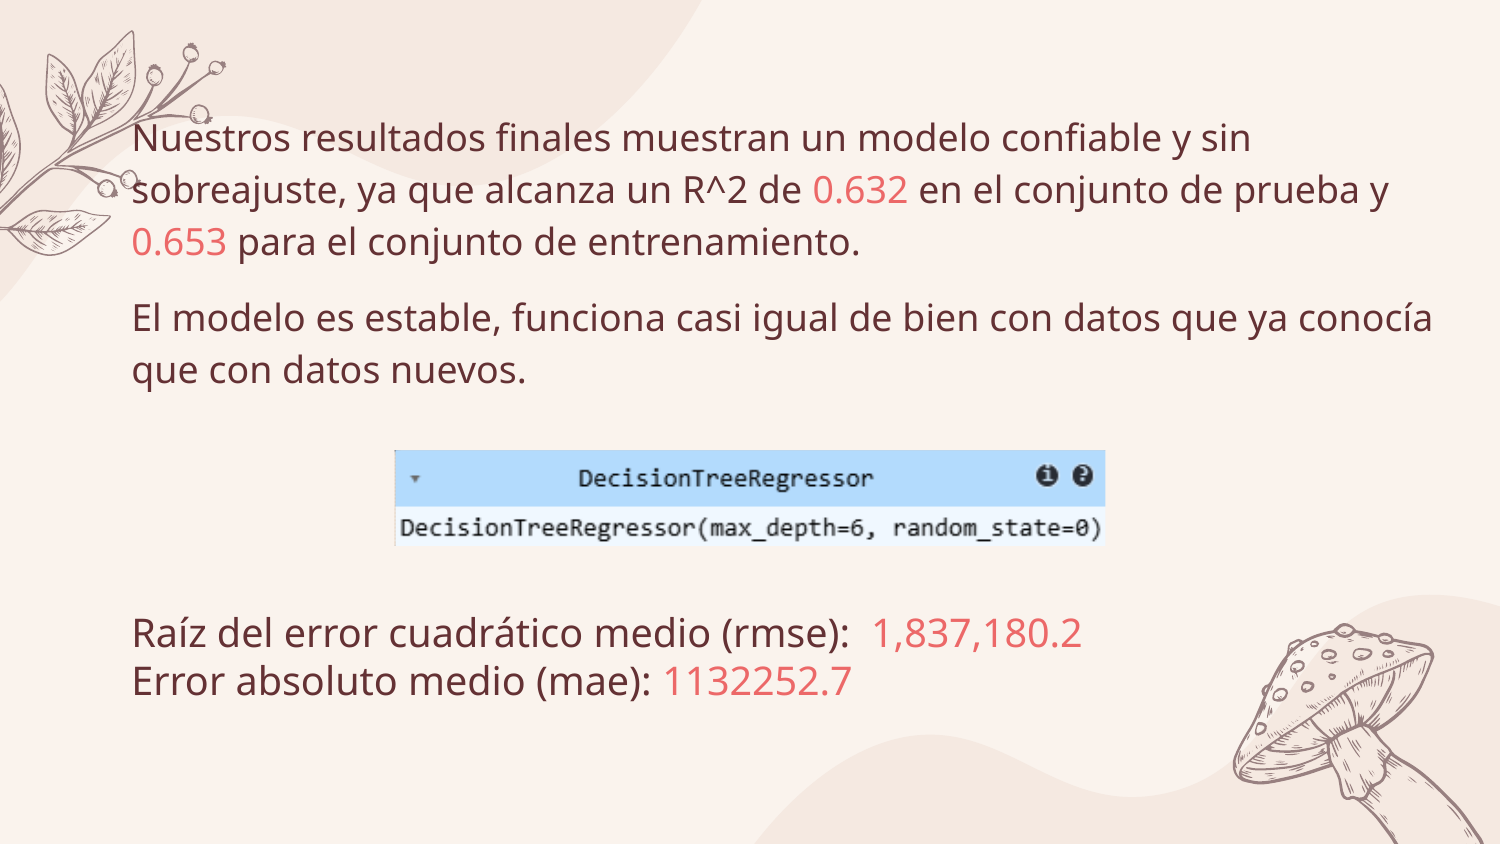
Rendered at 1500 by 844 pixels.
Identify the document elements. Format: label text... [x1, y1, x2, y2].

text_box Raíz del error cuadrático medio (rmse): 1,837,180.2 Error absoluto medio (mae): 1132252.7 [116, 592, 1236, 718]
text_box Nuestros resultados finales muestran un modelo confiable y sin sobreajuste, ya que alcanza un R^2 de 0.632 en el conjunto de prueba y 0.653 para el conjunto de entrenamiento. El modelo es estable, funciona casi igual de bien con datos que ya conocía que con datos nuevos. [116, 92, 1451, 407]
picture [394, 449, 1106, 546]
